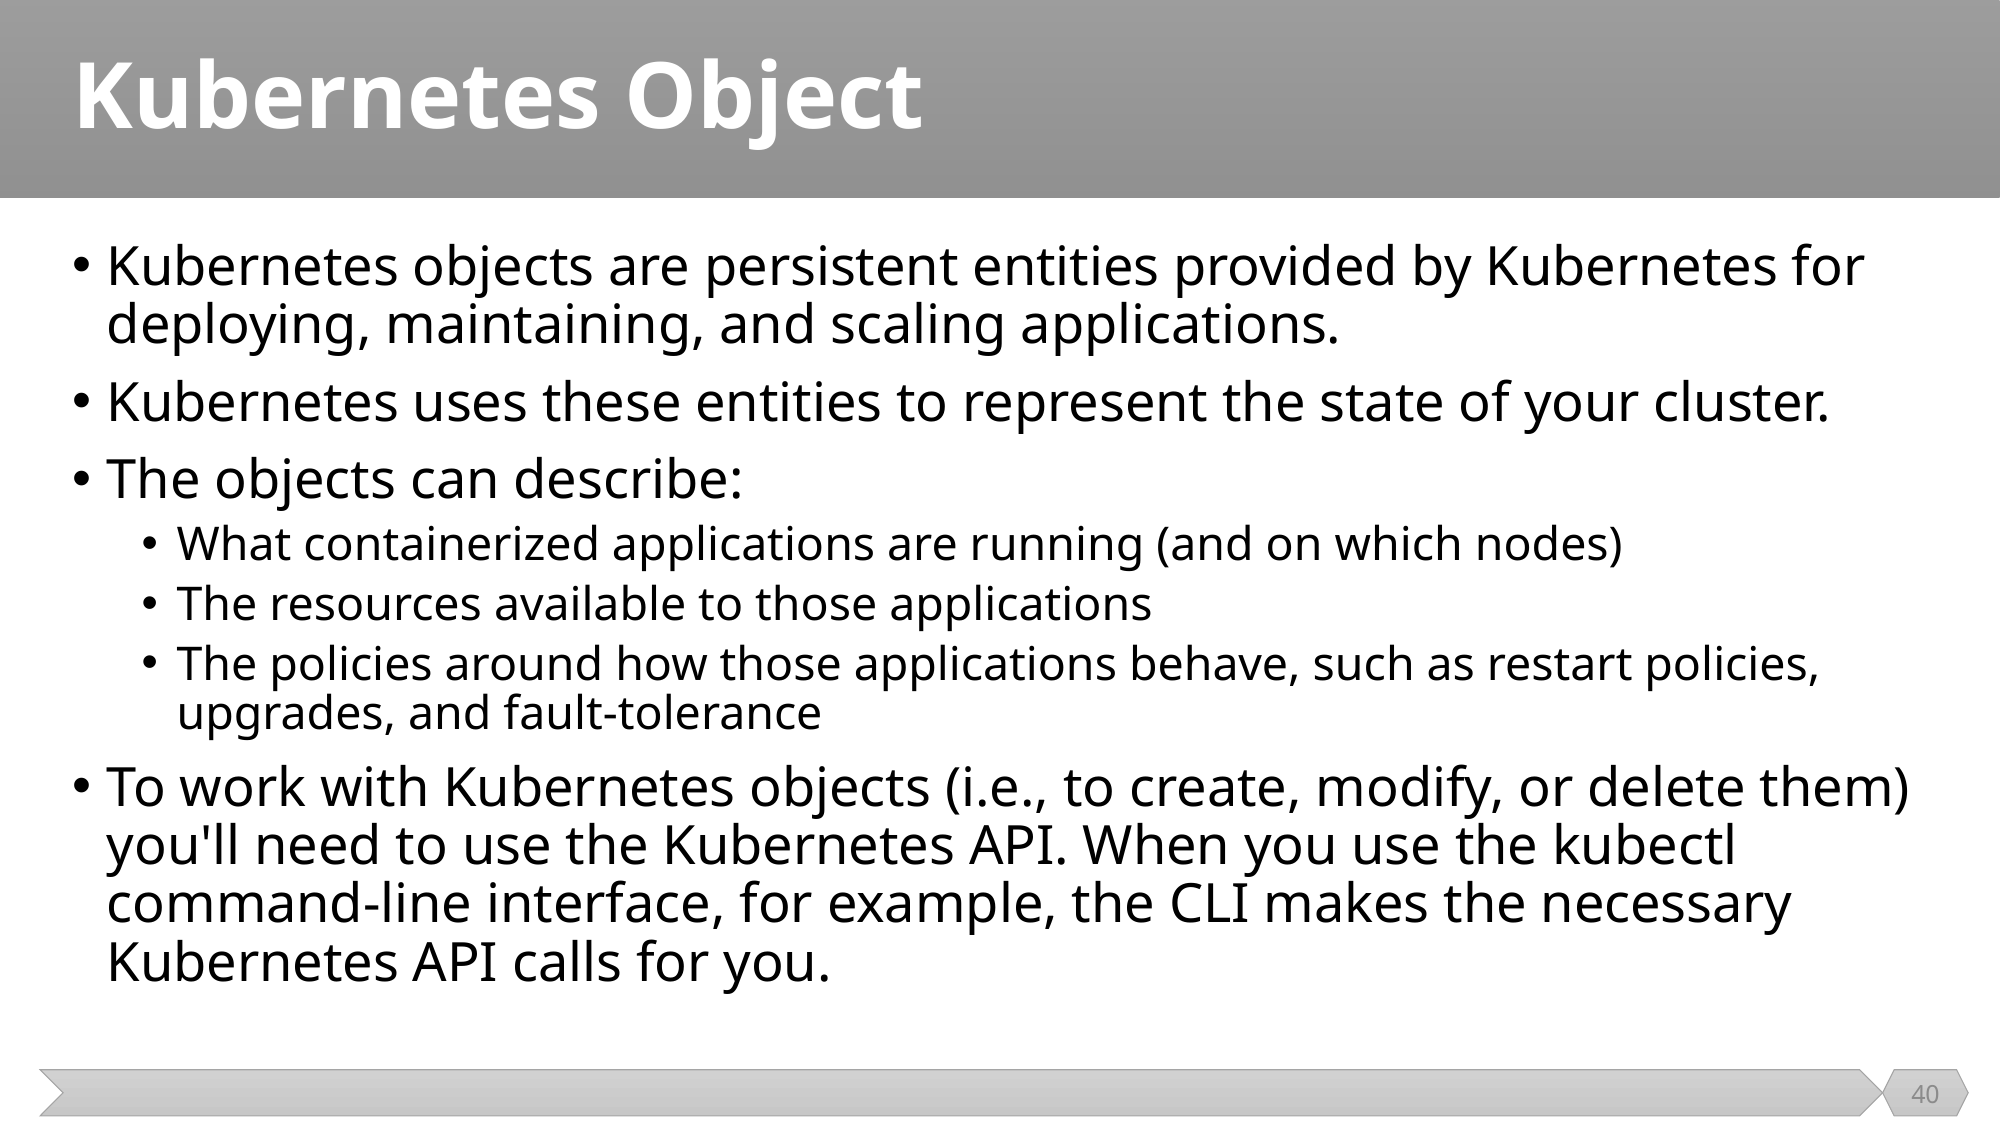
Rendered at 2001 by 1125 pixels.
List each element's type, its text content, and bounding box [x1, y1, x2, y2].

slide_number 40 [1882, 1065, 1969, 1125]
title Kubernetes Object [56, 0, 1969, 199]
list Kubernetes objects are persistent entities provided by Kubernetes for deploying, maintaining, and scaling applications. Kubernetes uses these entities to represent the state of your cluster. The objects can describe: What containerized applications are running (and on which nodes) The resources available to those applications The policies around how those applications behave, such as restart policies, upgrades, and fault-tolerance To work with Kubernetes objects (i.e., to create, modify, or delete them) you'll need to use the Kubernetes API. When you use the kubectl command-line interface, for example, the CLI makes the necessary Kubernetes API calls for you. [56, 230, 1969, 1010]
